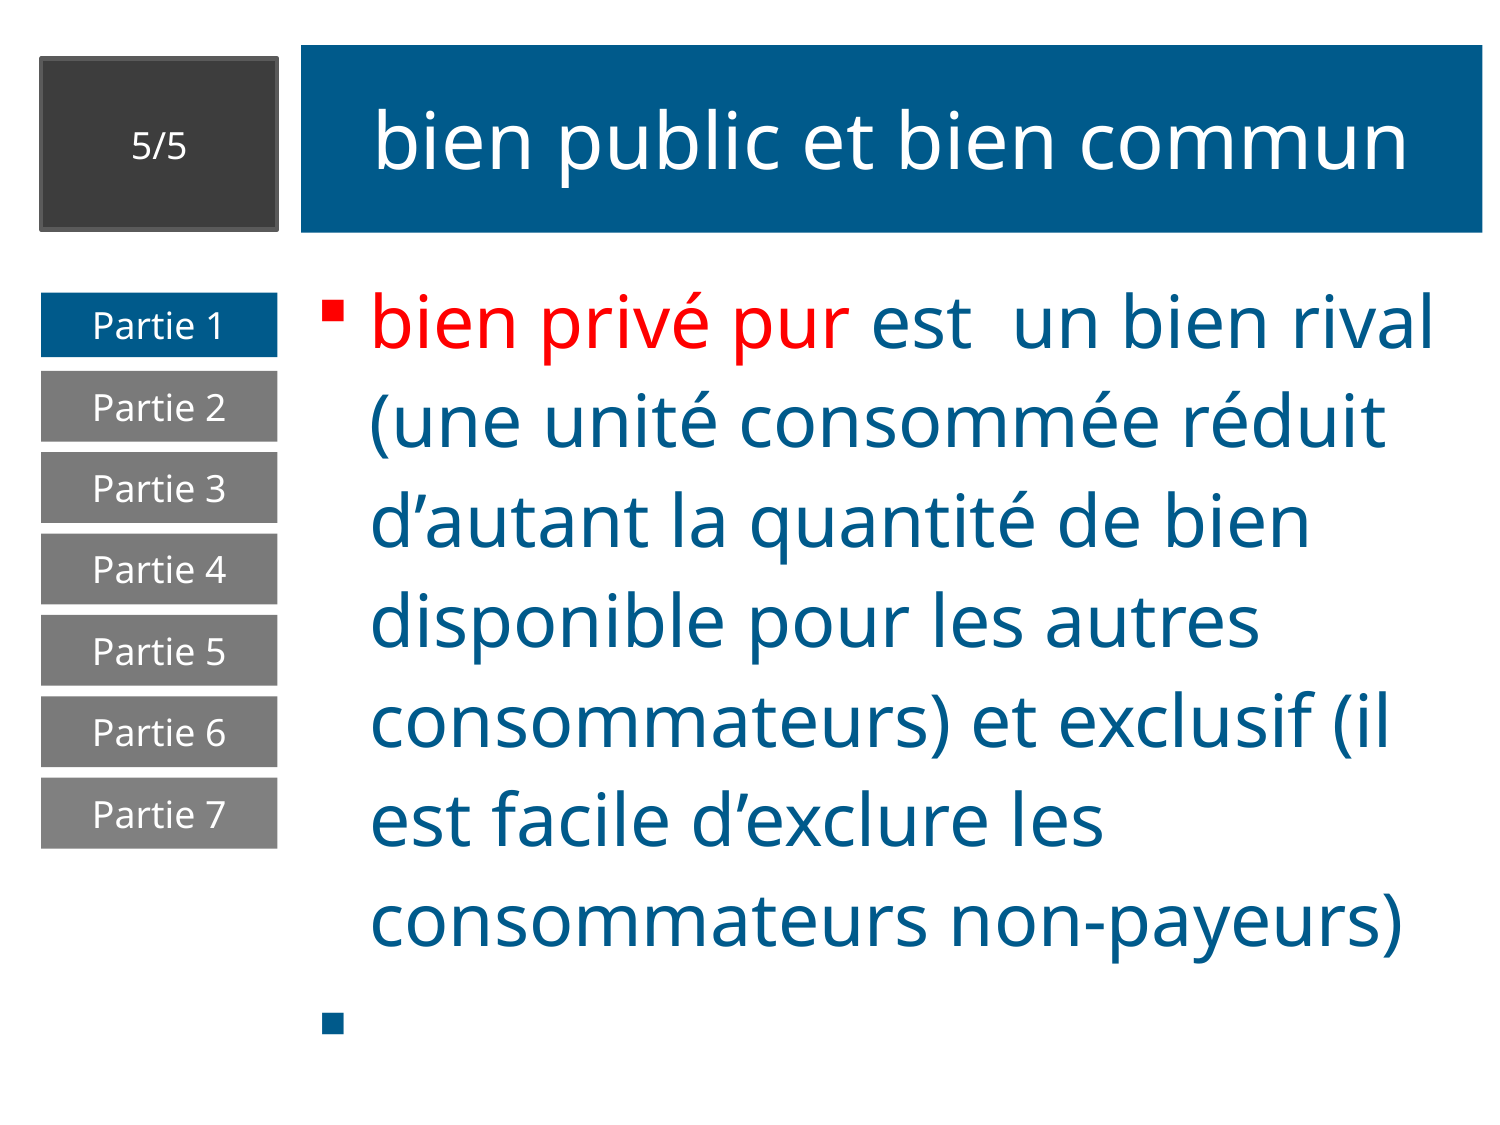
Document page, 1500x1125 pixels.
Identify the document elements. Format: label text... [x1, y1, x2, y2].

text_box Partie 4 [39, 531, 279, 606]
text_box Partie 3 [39, 450, 279, 525]
list bien privé pur est un bien rival (une unité consommée réduit d’autant la quantité de bien disponible pour les autres consommateurs) et exclusif (il est facile d’exclure les consommateurs non-payeurs) [301, 262, 1471, 1106]
title bien public et bien commun [301, 45, 1483, 233]
text_box Partie 6 [39, 694, 279, 769]
text_box Partie 7 [39, 776, 279, 851]
text_box Partie 1 [39, 291, 279, 359]
text_box Partie 2 [39, 369, 279, 444]
text_box 5/5 [39, 56, 279, 232]
text_box Partie 5 [39, 613, 279, 688]
